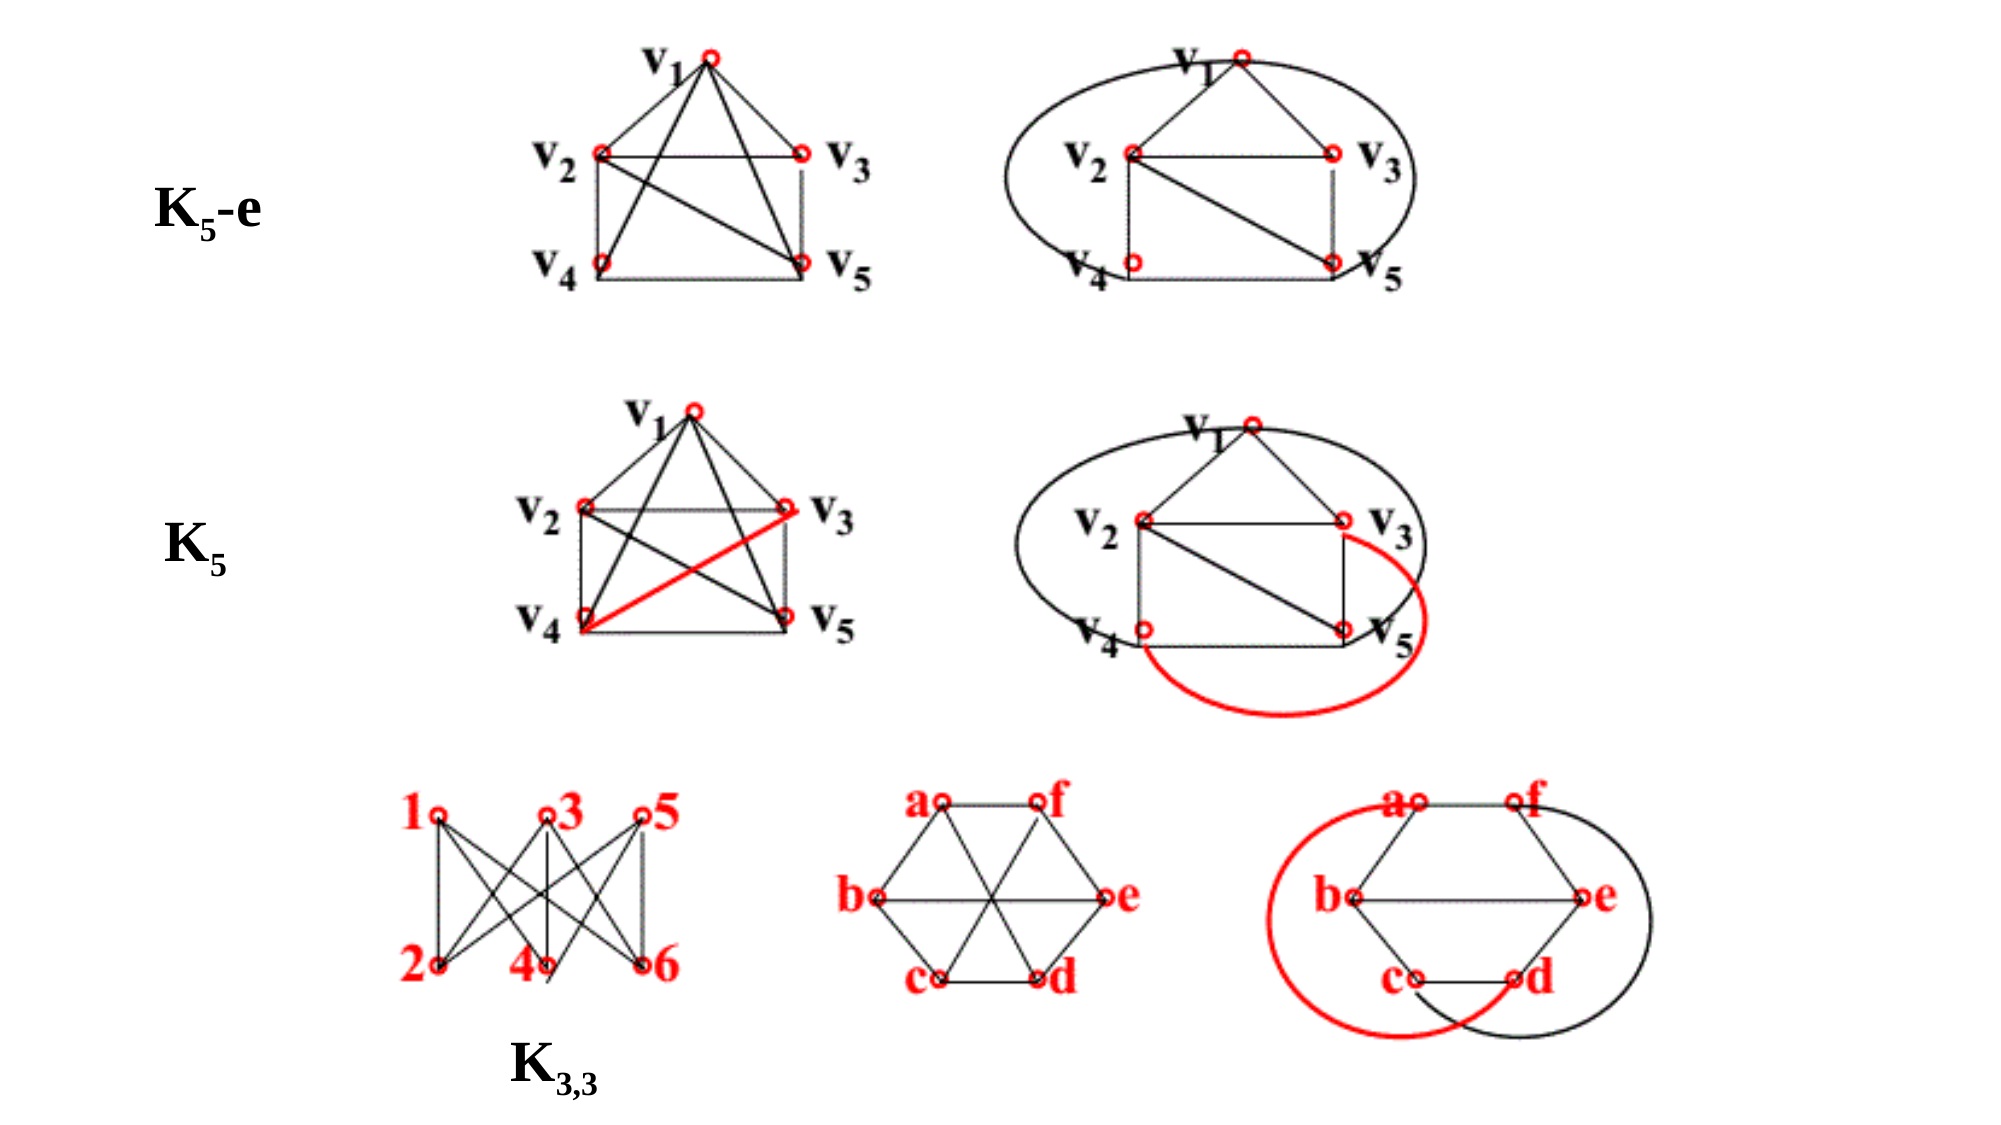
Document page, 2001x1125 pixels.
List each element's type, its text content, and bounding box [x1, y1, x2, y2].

text_box K5 [150, 495, 243, 591]
text_box K5-e [139, 160, 277, 256]
picture [385, 18, 1665, 1059]
text_box K3,3 [495, 1065, 614, 1110]
